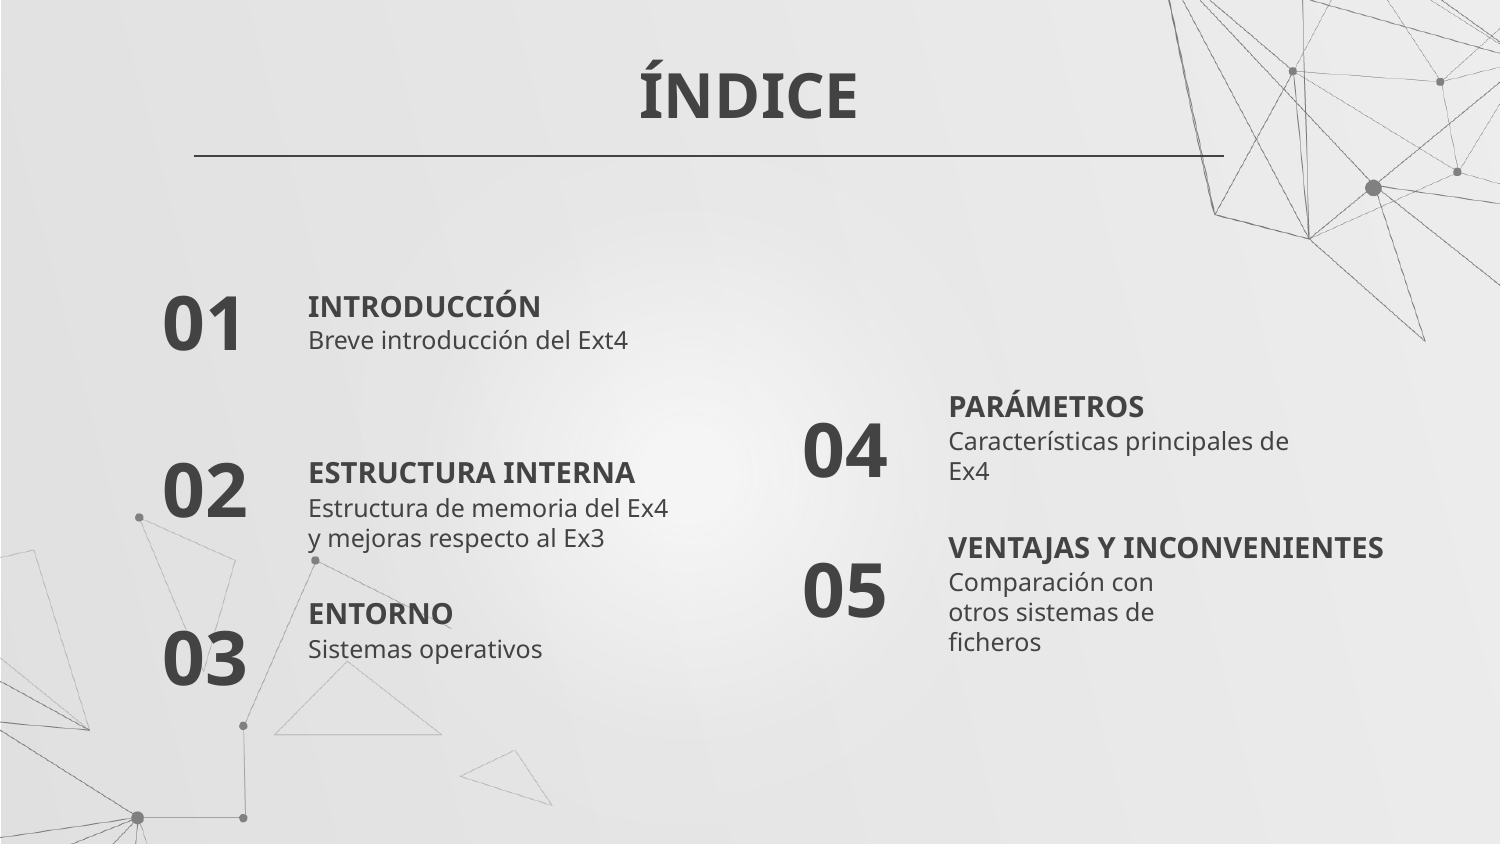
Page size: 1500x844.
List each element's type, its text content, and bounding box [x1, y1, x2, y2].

subtitle Estructura de memoria del Ex4 y mejoras respecto al Ex3 [293, 477, 700, 572]
title ÍNDICE [555, 15, 945, 155]
title 03 [147, 607, 293, 703]
title 05 [787, 540, 933, 636]
title VENTAJAS Y INCONVENIENTES [933, 484, 1422, 579]
title 01 [147, 273, 293, 369]
picture [0, 0, 1500, 844]
title 04 [787, 399, 933, 495]
title 02 [147, 440, 293, 536]
subtitle Sistemas operativos [293, 618, 568, 713]
subtitle Características principales de Ex4 [933, 410, 1323, 505]
title PARÁMETROS [933, 343, 1258, 410]
title ENTORNO [293, 550, 618, 646]
title INTRODUCCIÓN [293, 243, 618, 339]
subtitle Breve introducción del Ext4 [293, 309, 683, 404]
title ÍNDICE [555, 165, 945, 171]
subtitle Comparación con otros sistemas de ficheros [933, 551, 1209, 646]
title ESTRUCTURA INTERNA [293, 409, 662, 477]
